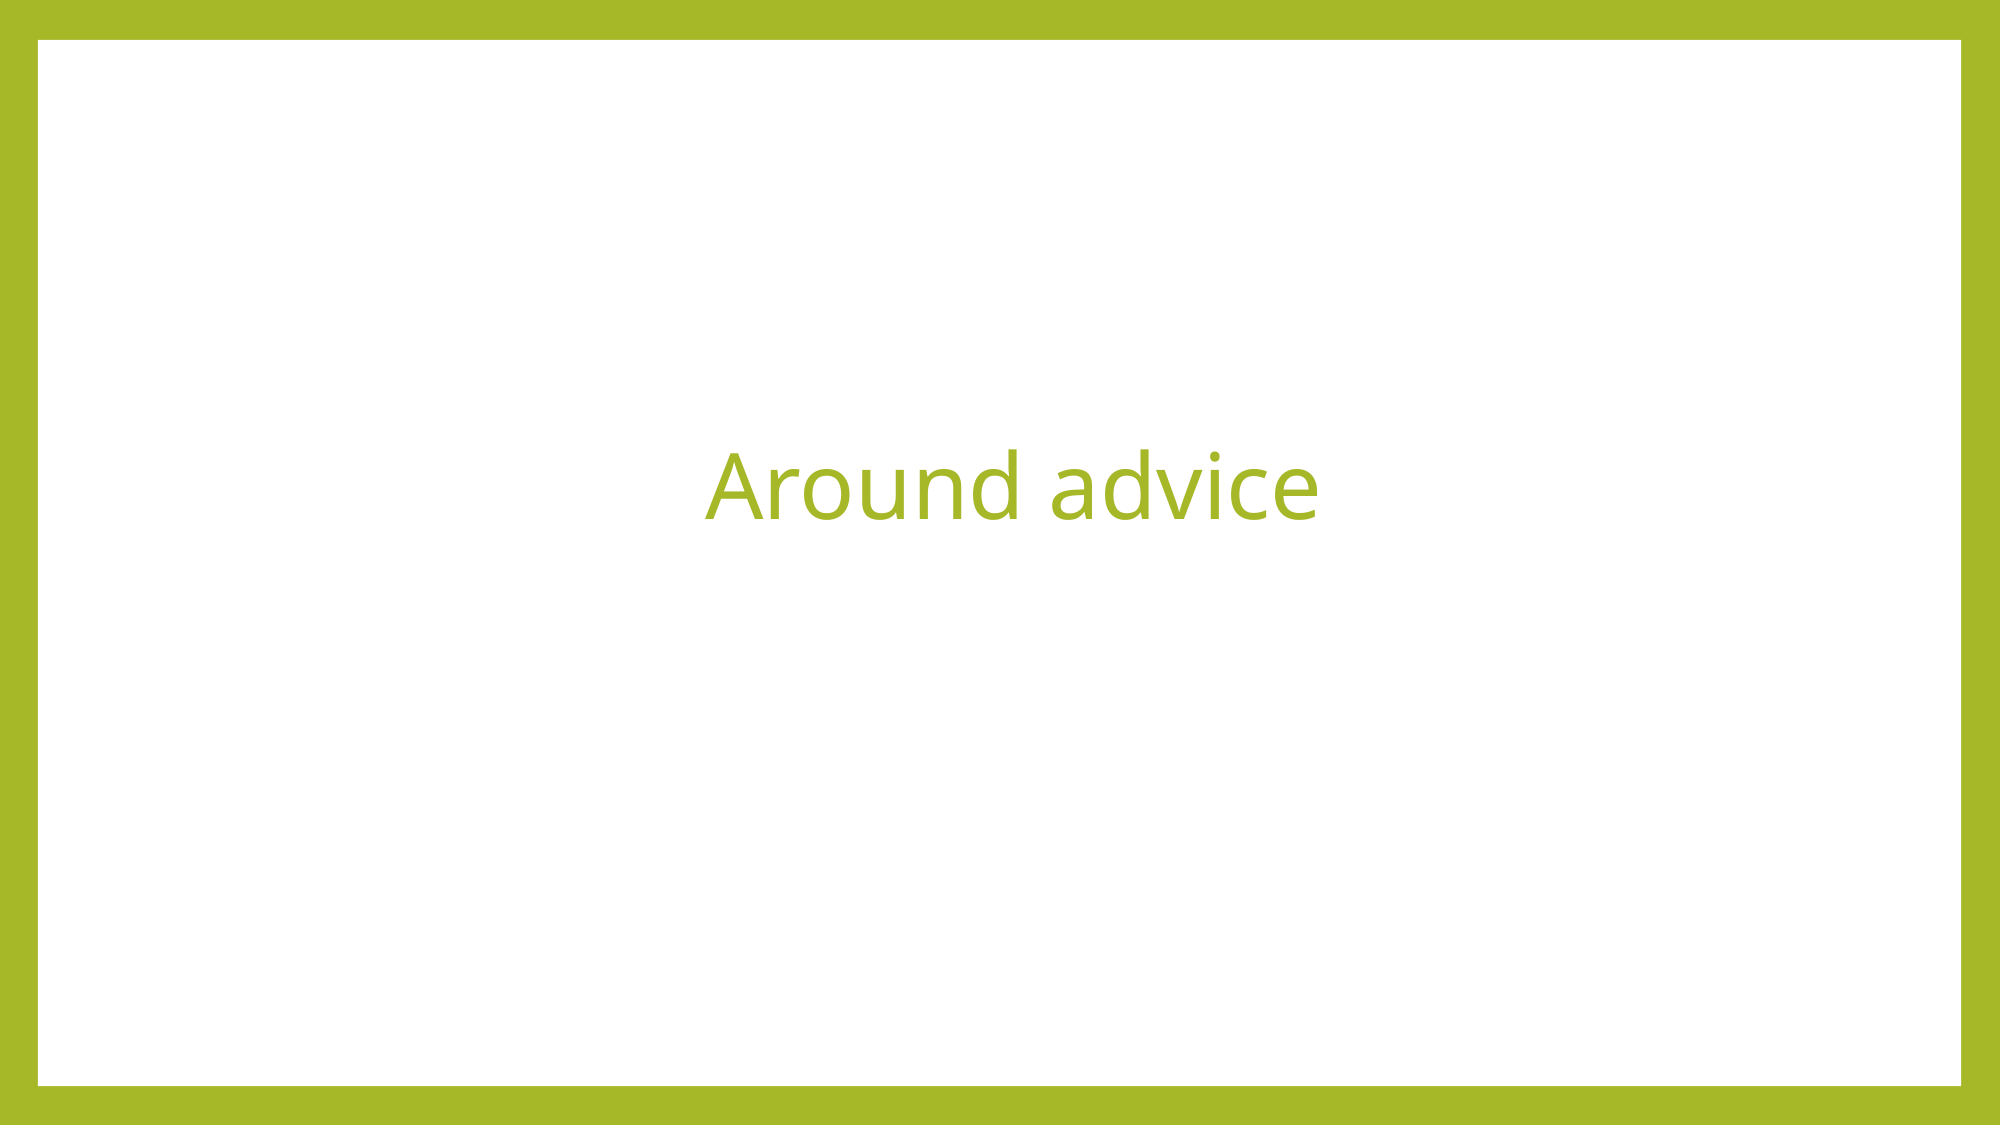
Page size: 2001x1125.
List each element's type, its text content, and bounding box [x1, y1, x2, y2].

title Around advice [189, 371, 1840, 610]
